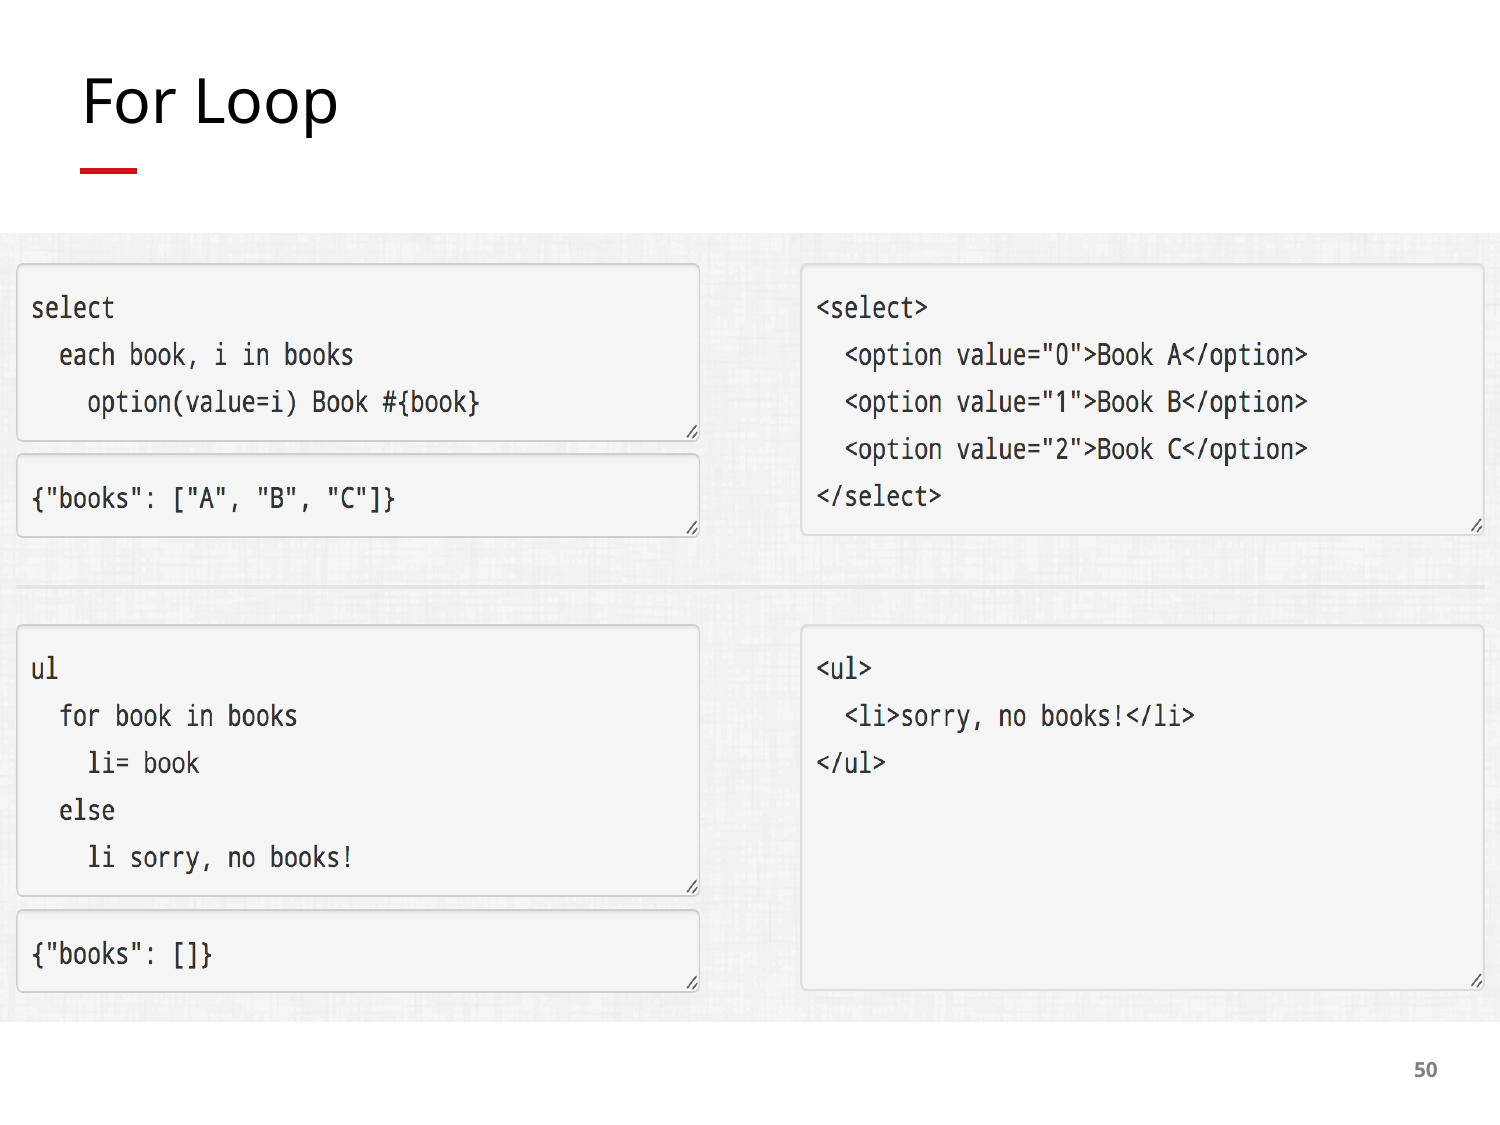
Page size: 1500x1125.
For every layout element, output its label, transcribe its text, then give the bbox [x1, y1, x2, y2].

title For Loop [81, 68, 1421, 138]
picture [0, 233, 1500, 1022]
